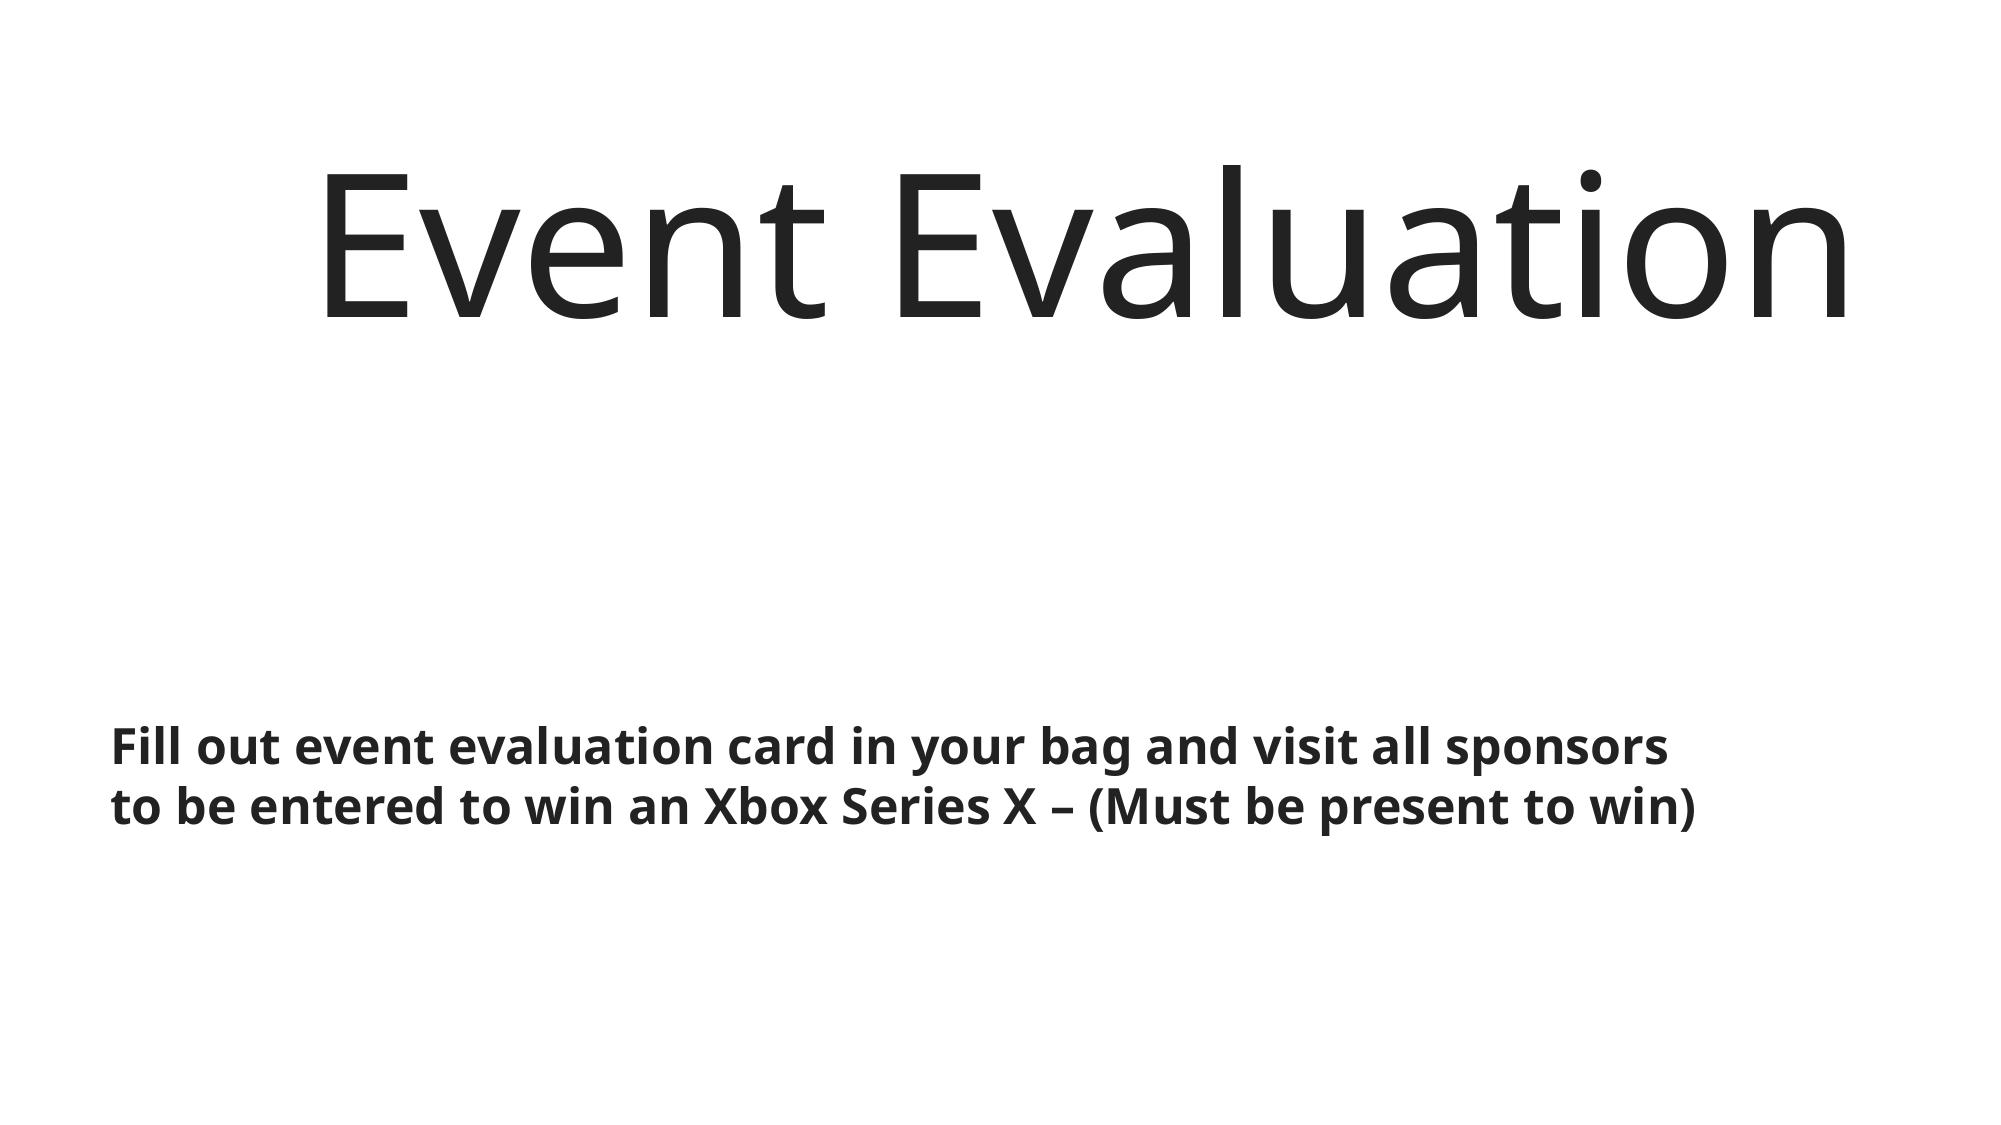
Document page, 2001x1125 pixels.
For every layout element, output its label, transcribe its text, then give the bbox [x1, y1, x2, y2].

text_box Event Evaluation [184, 110, 1877, 365]
text_box Fill out event evaluation card in your bag and visit all sponsors to be entered to win an Xbox Series X – (Must be present to win) [95, 706, 1718, 842]
